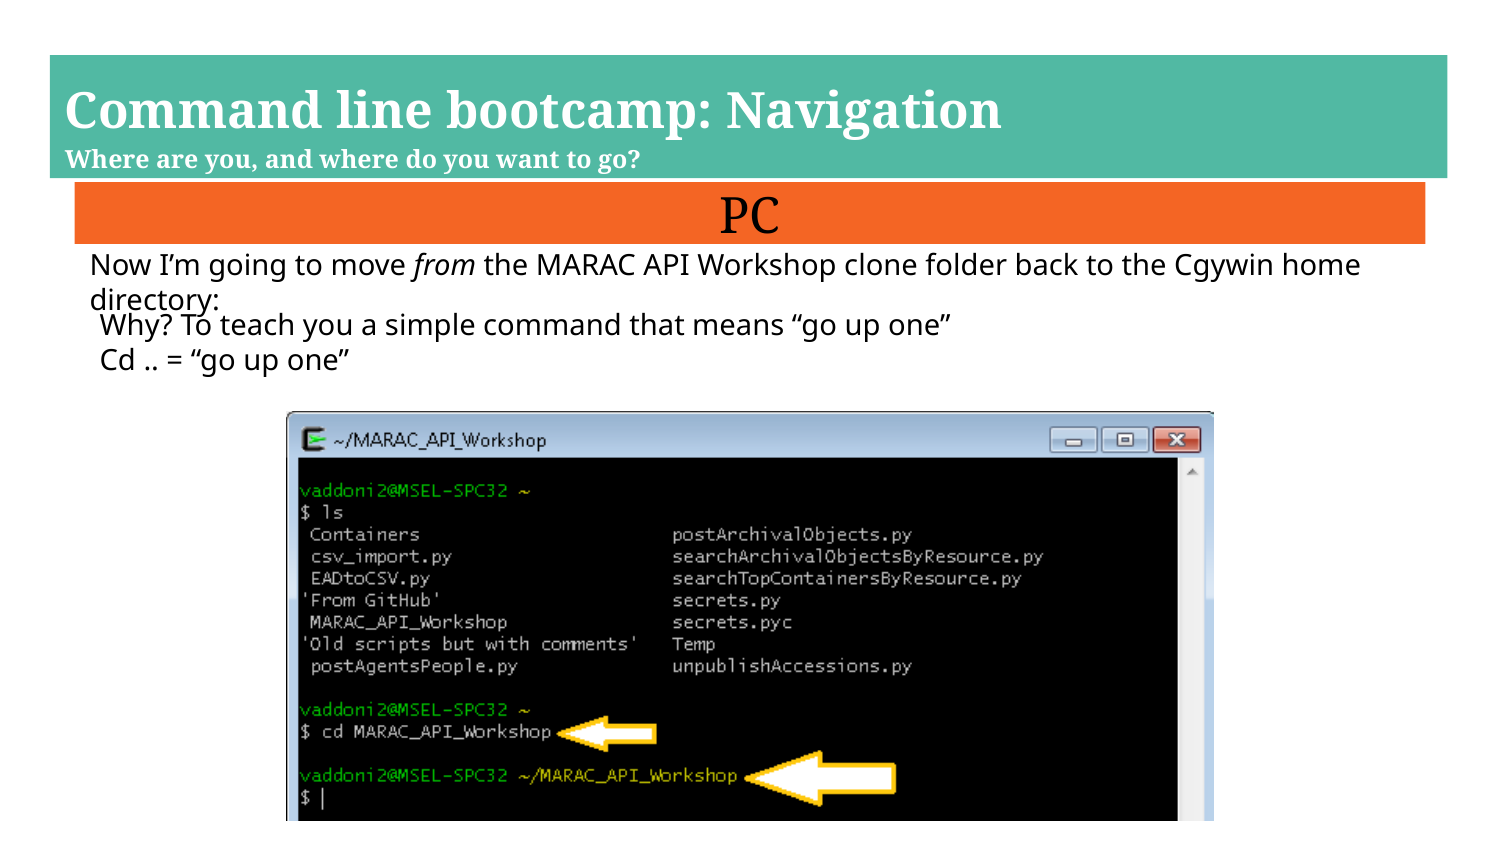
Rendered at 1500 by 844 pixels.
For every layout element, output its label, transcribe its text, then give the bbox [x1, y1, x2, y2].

title Command line bootcamp: Navigation Where are you, and where do you want to go? [49, 55, 1448, 179]
text_box PC [74, 182, 1426, 231]
text_box Now I’m going to move from the MARAC API Workshop clone folder back to the Cgywin home directory: [74, 231, 1426, 302]
picture [286, 410, 1214, 821]
text_box Why? To teach you a simple command that means “go up one” Cd .. = “go up one” [84, 291, 1436, 394]
